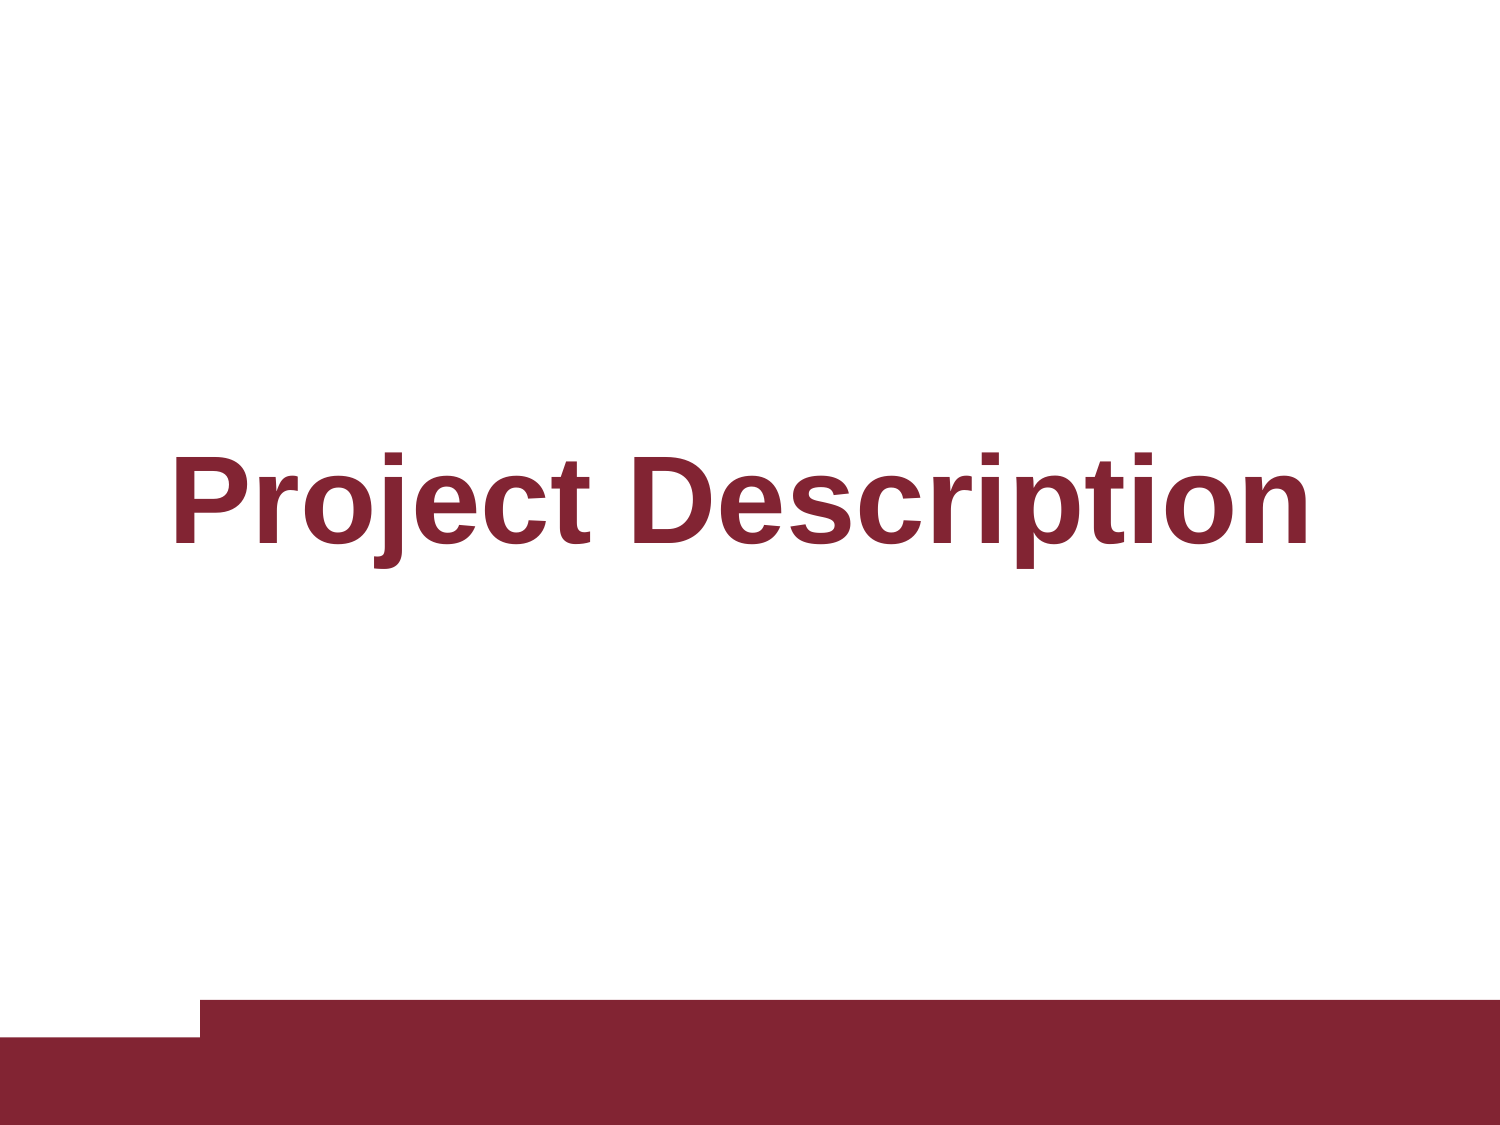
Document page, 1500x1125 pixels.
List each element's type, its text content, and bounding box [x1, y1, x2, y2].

title Project Description [121, 408, 1362, 576]
